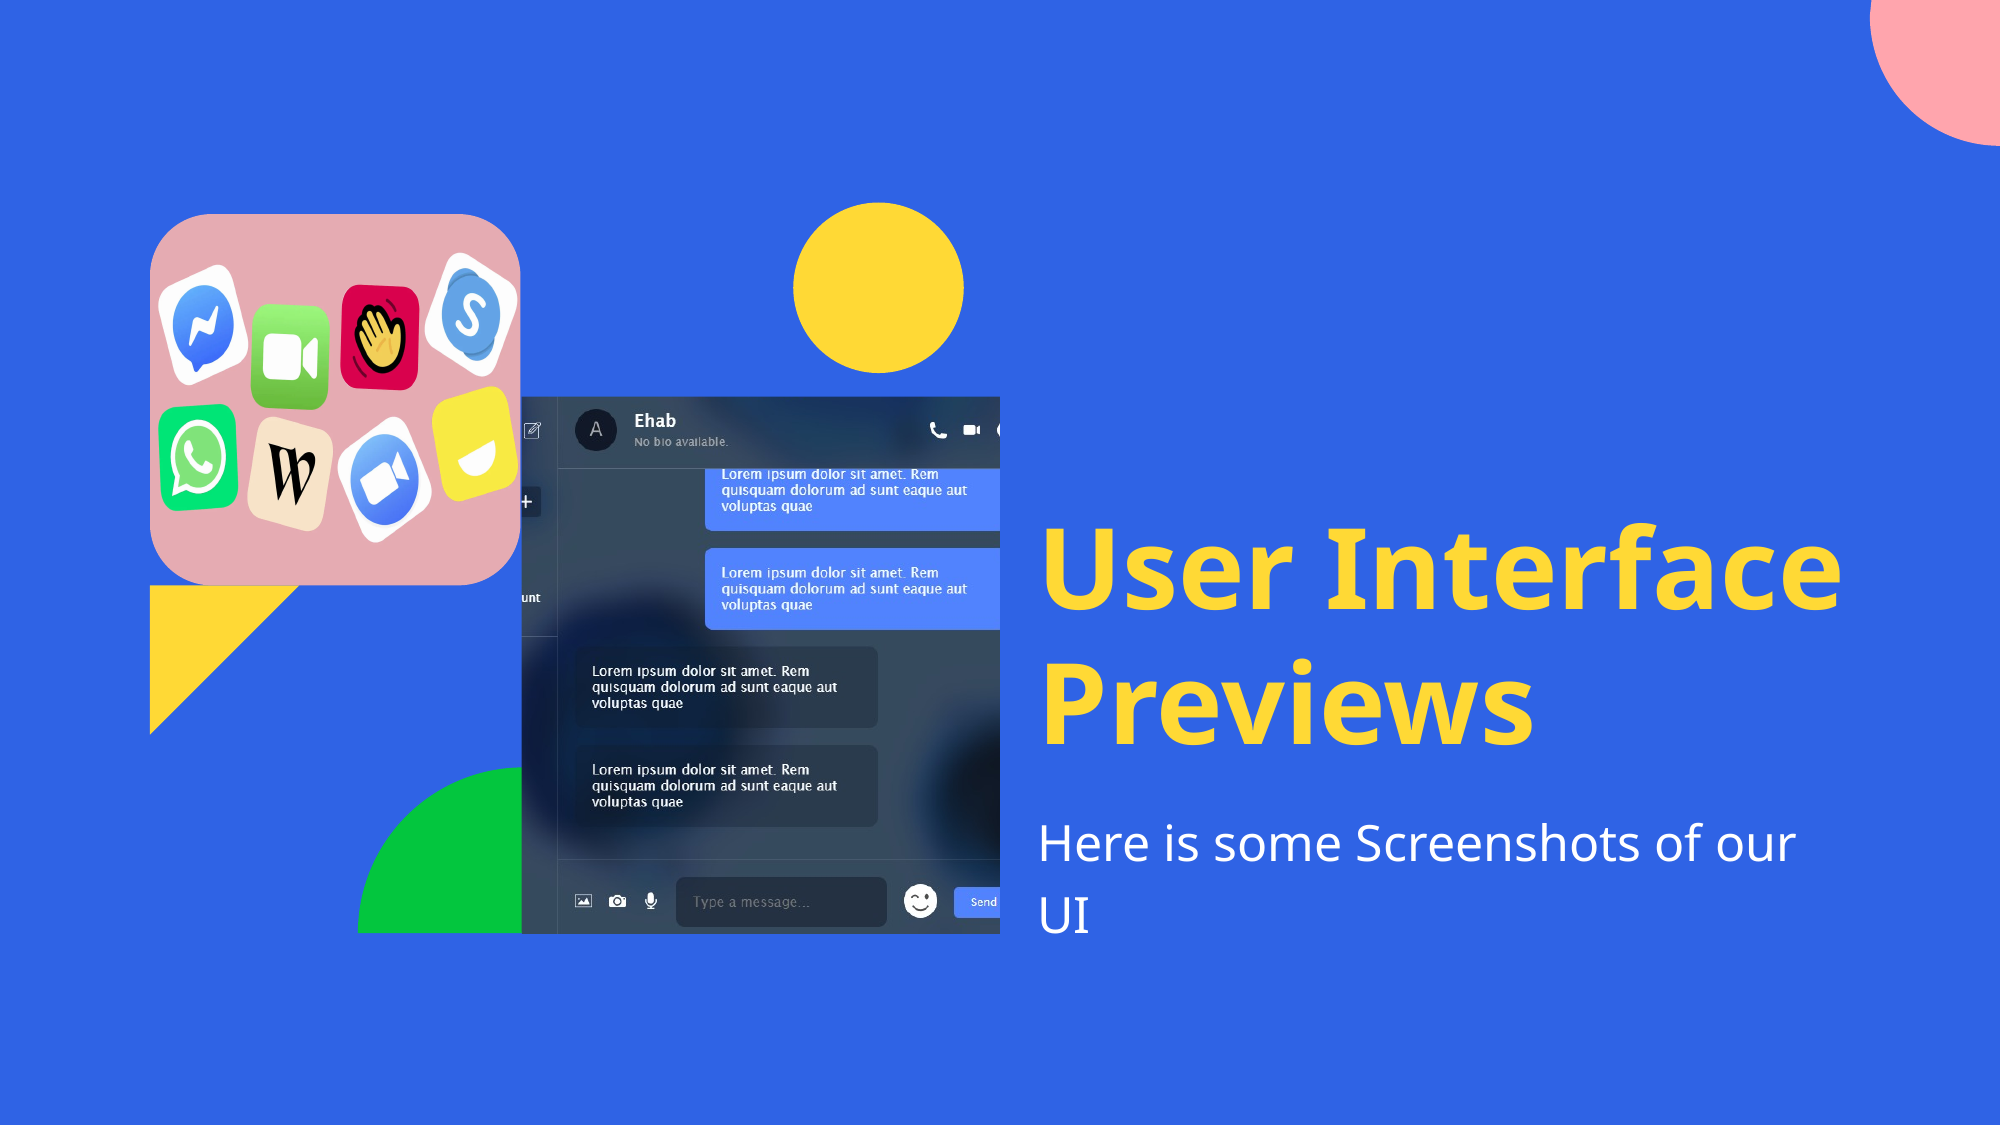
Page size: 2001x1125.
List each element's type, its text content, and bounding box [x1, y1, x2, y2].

subtitle Here is some Screenshots of our UI [1037, 799, 1850, 1009]
picture [149, 214, 1001, 934]
title User Interface Previews [1037, 102, 1850, 768]
